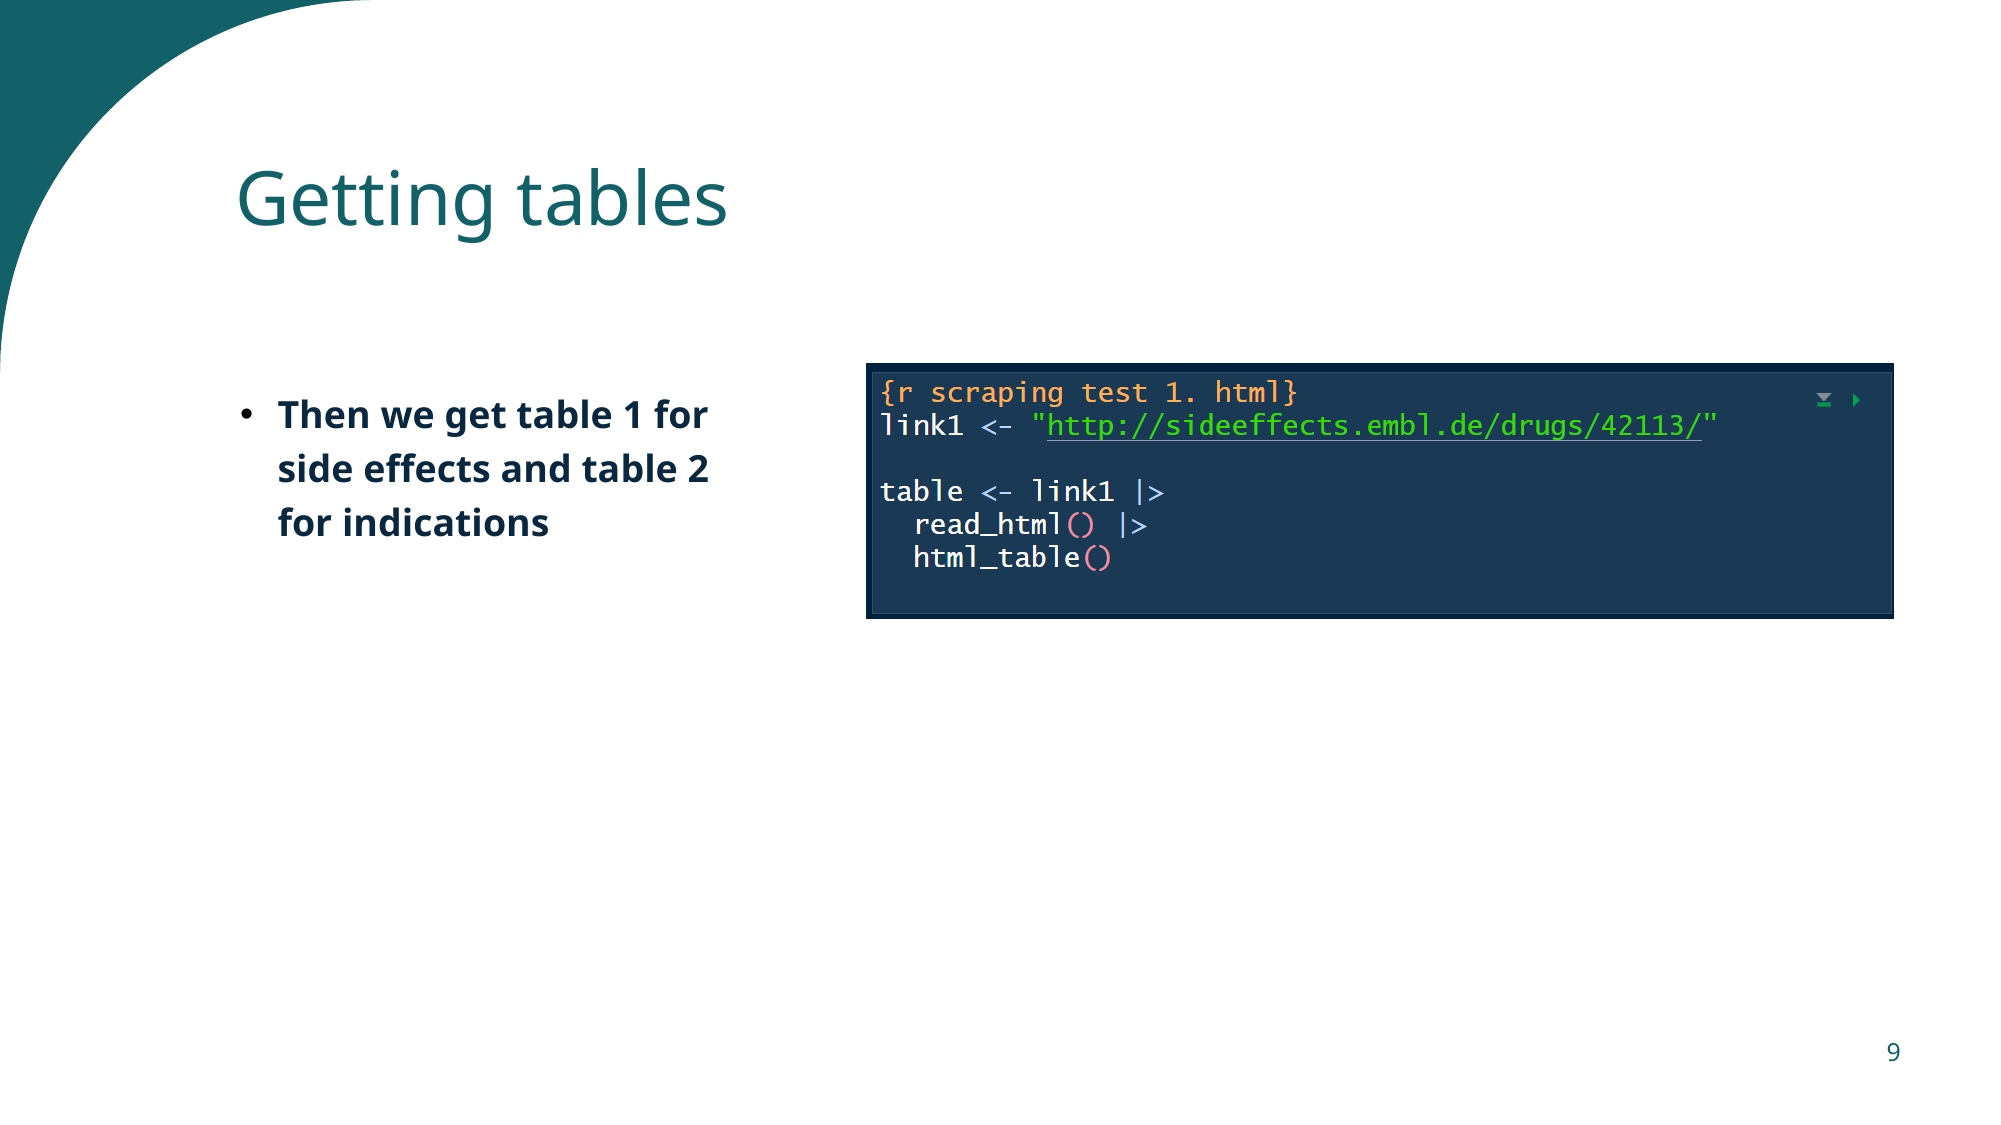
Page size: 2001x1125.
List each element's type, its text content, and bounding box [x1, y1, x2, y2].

title Getting tables [220, 56, 1894, 347]
list Then we get table 1 for side effects and table 2 for indications [224, 374, 747, 974]
picture [866, 363, 1894, 619]
slide_number 9 [1787, 981, 2000, 1125]
